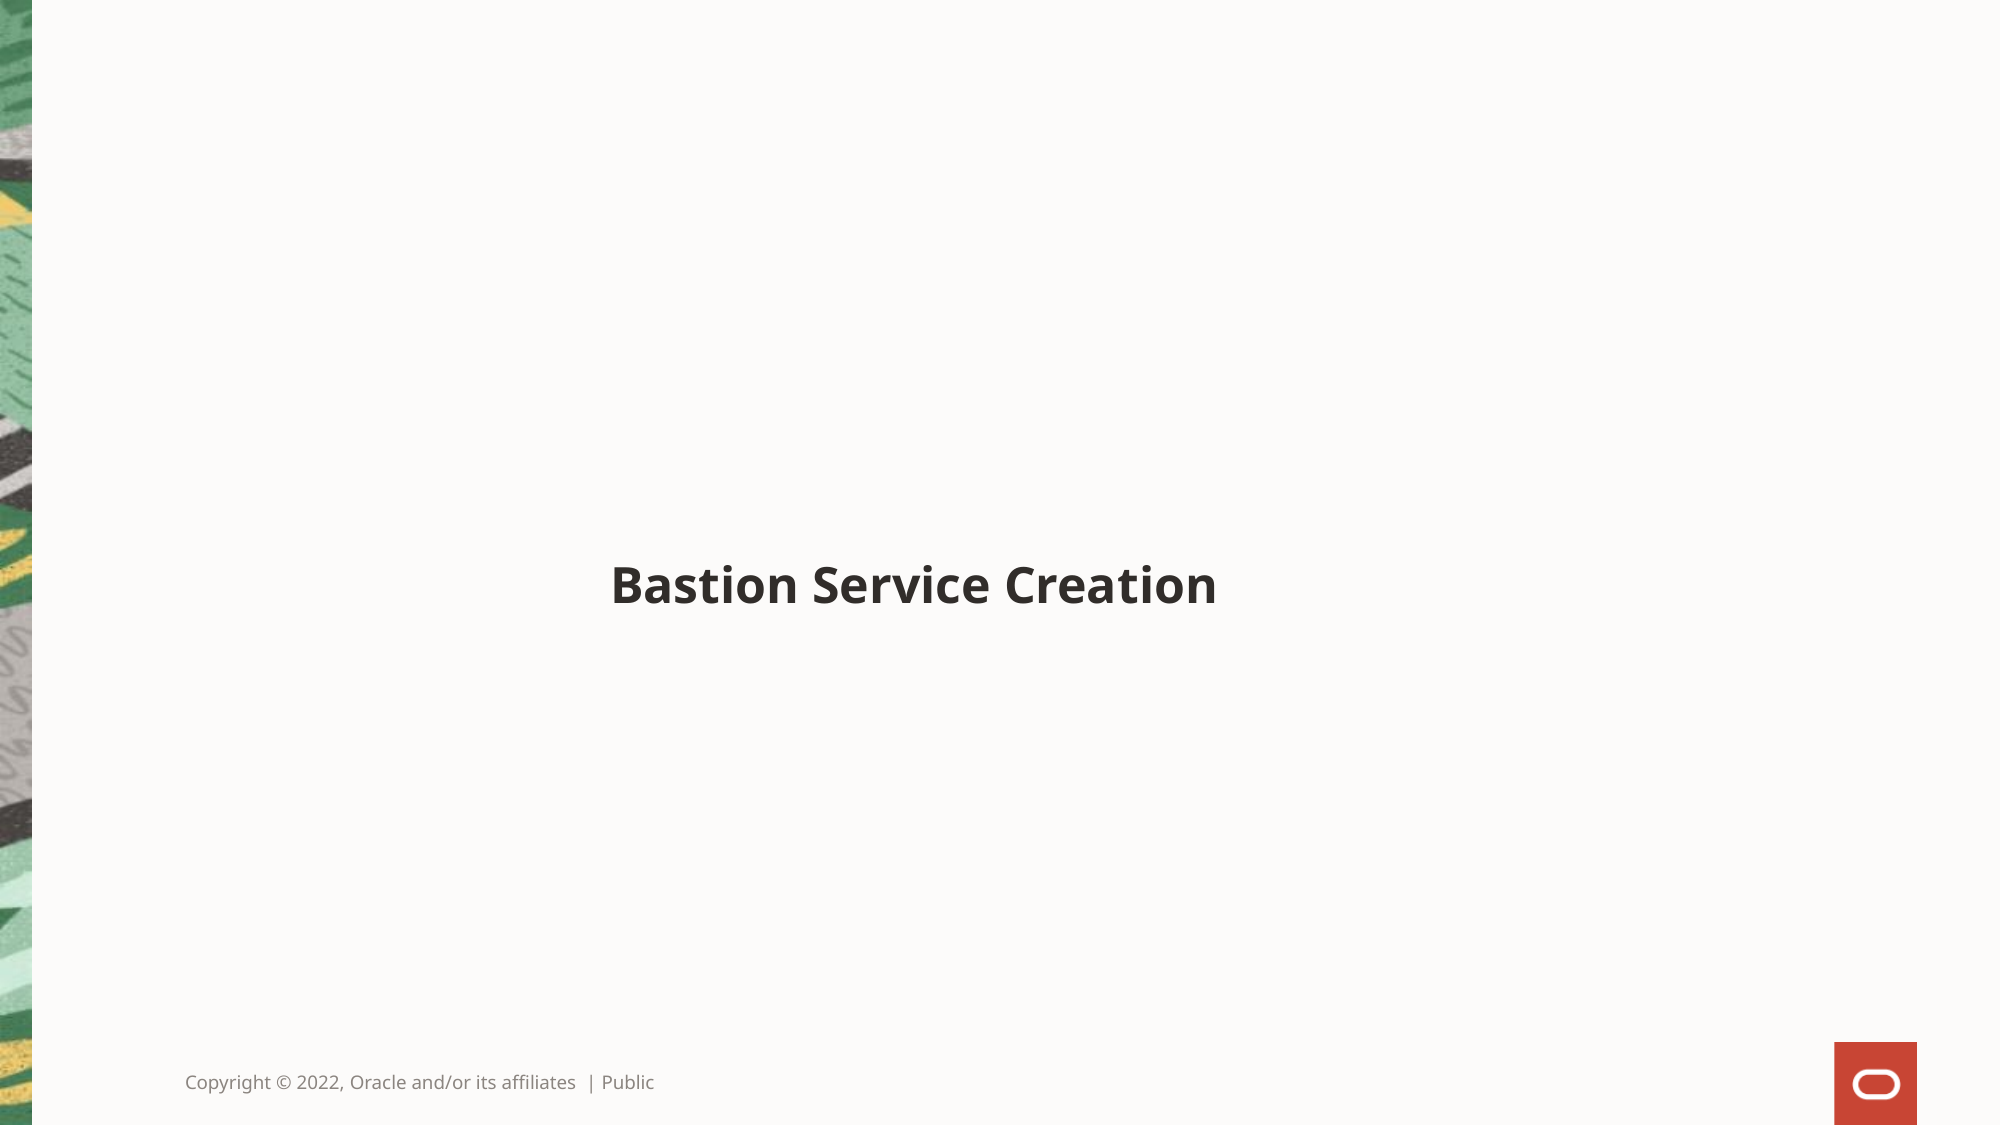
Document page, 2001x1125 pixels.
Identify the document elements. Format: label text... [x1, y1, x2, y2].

title Bastion Service Creation [610, 479, 1225, 615]
footer Copyright © 2022, Oracle and/or its affiliates | Public [185, 1053, 1128, 1114]
picture [0, 0, 32, 1125]
